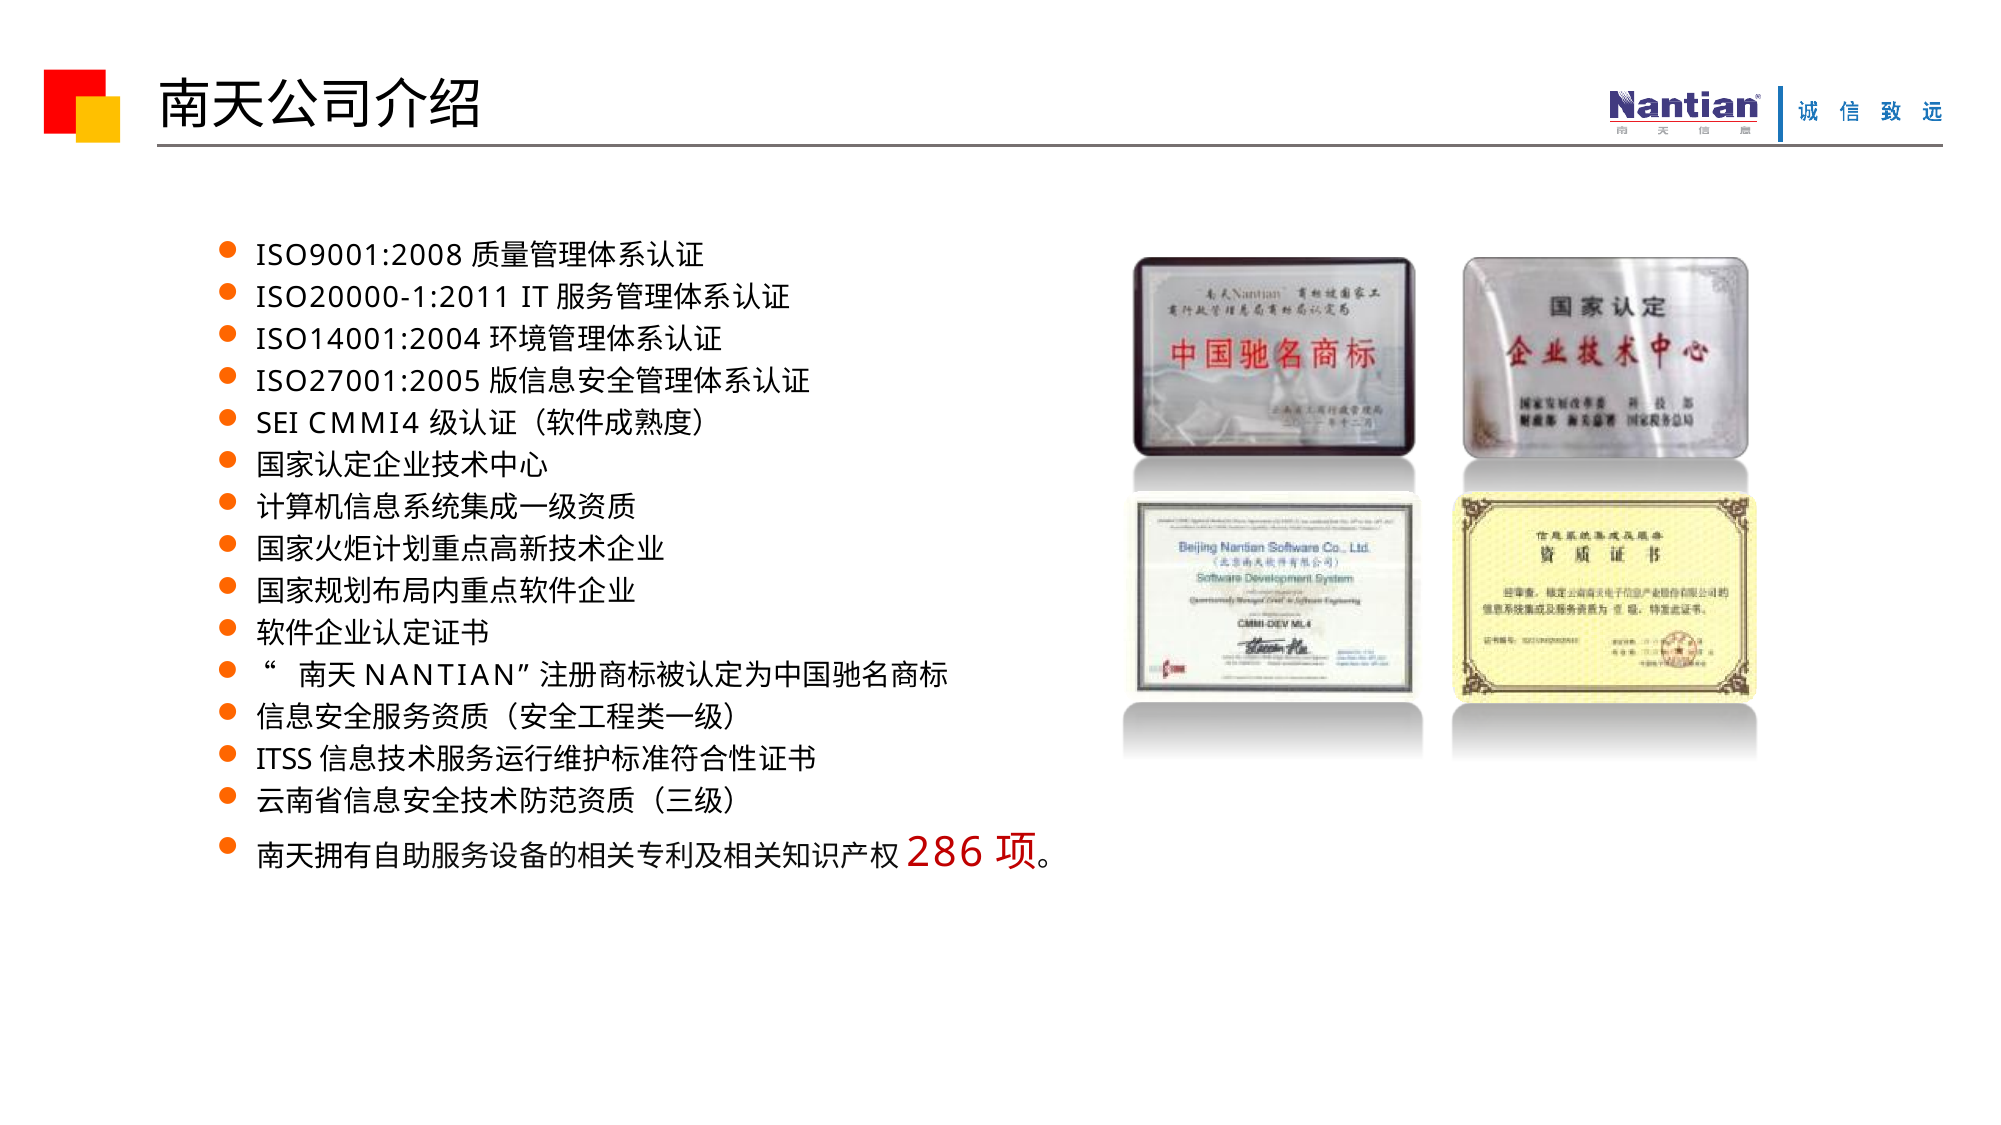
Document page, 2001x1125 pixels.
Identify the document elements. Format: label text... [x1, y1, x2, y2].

text_box [1701, 91, 1709, 97]
text_box [1712, 98, 1735, 118]
text_box [1698, 126, 1710, 135]
text_box [1798, 101, 1818, 121]
text_box [1737, 98, 1758, 118]
text_box [1661, 98, 1683, 118]
text_box [1449, 700, 1759, 917]
text_box [1610, 91, 1635, 118]
text_box ISO9001:2008质量管理体系认证 ISO20000-1:2011 IT服务管理体系认证 ISO14001:2004环境管理体系认证 ISO27001:2005版信息安全管理体系认证 SEI CMMI4级认证（软件成熟度） 国家认定企业技术中心 计算机信息系统集成一级资质 国家火炬计划重点高新技术企业 国家规划布局内重点软件企业 软件企业认定证书 “南天NANTIAN”注册商标被认定为中国驰名商标 信息安全服务资质（安全工程类一级） ITSS信息技术服务运行维护标准符合性证书 云南省信息安全技术防范资质（三级） 南天拥有自助服务设备的相关专利及相关知识产权286项。 [214, 227, 1049, 875]
text_box [75, 96, 121, 143]
text_box [1123, 491, 1423, 702]
text_box [1658, 126, 1669, 135]
text_box [1684, 92, 1699, 118]
text_box [1922, 101, 1942, 121]
text_box [1616, 126, 1628, 134]
text_box [1130, 257, 1419, 491]
text_box [43, 69, 106, 134]
title 南天公司介绍 [155, 67, 485, 258]
text_box [1452, 491, 1757, 703]
text_box [1637, 98, 1659, 118]
text_box [1839, 101, 1859, 121]
text_box [1881, 101, 1901, 121]
text_box [1740, 126, 1751, 134]
text_box [1460, 257, 1752, 491]
text_box [1120, 699, 1425, 915]
